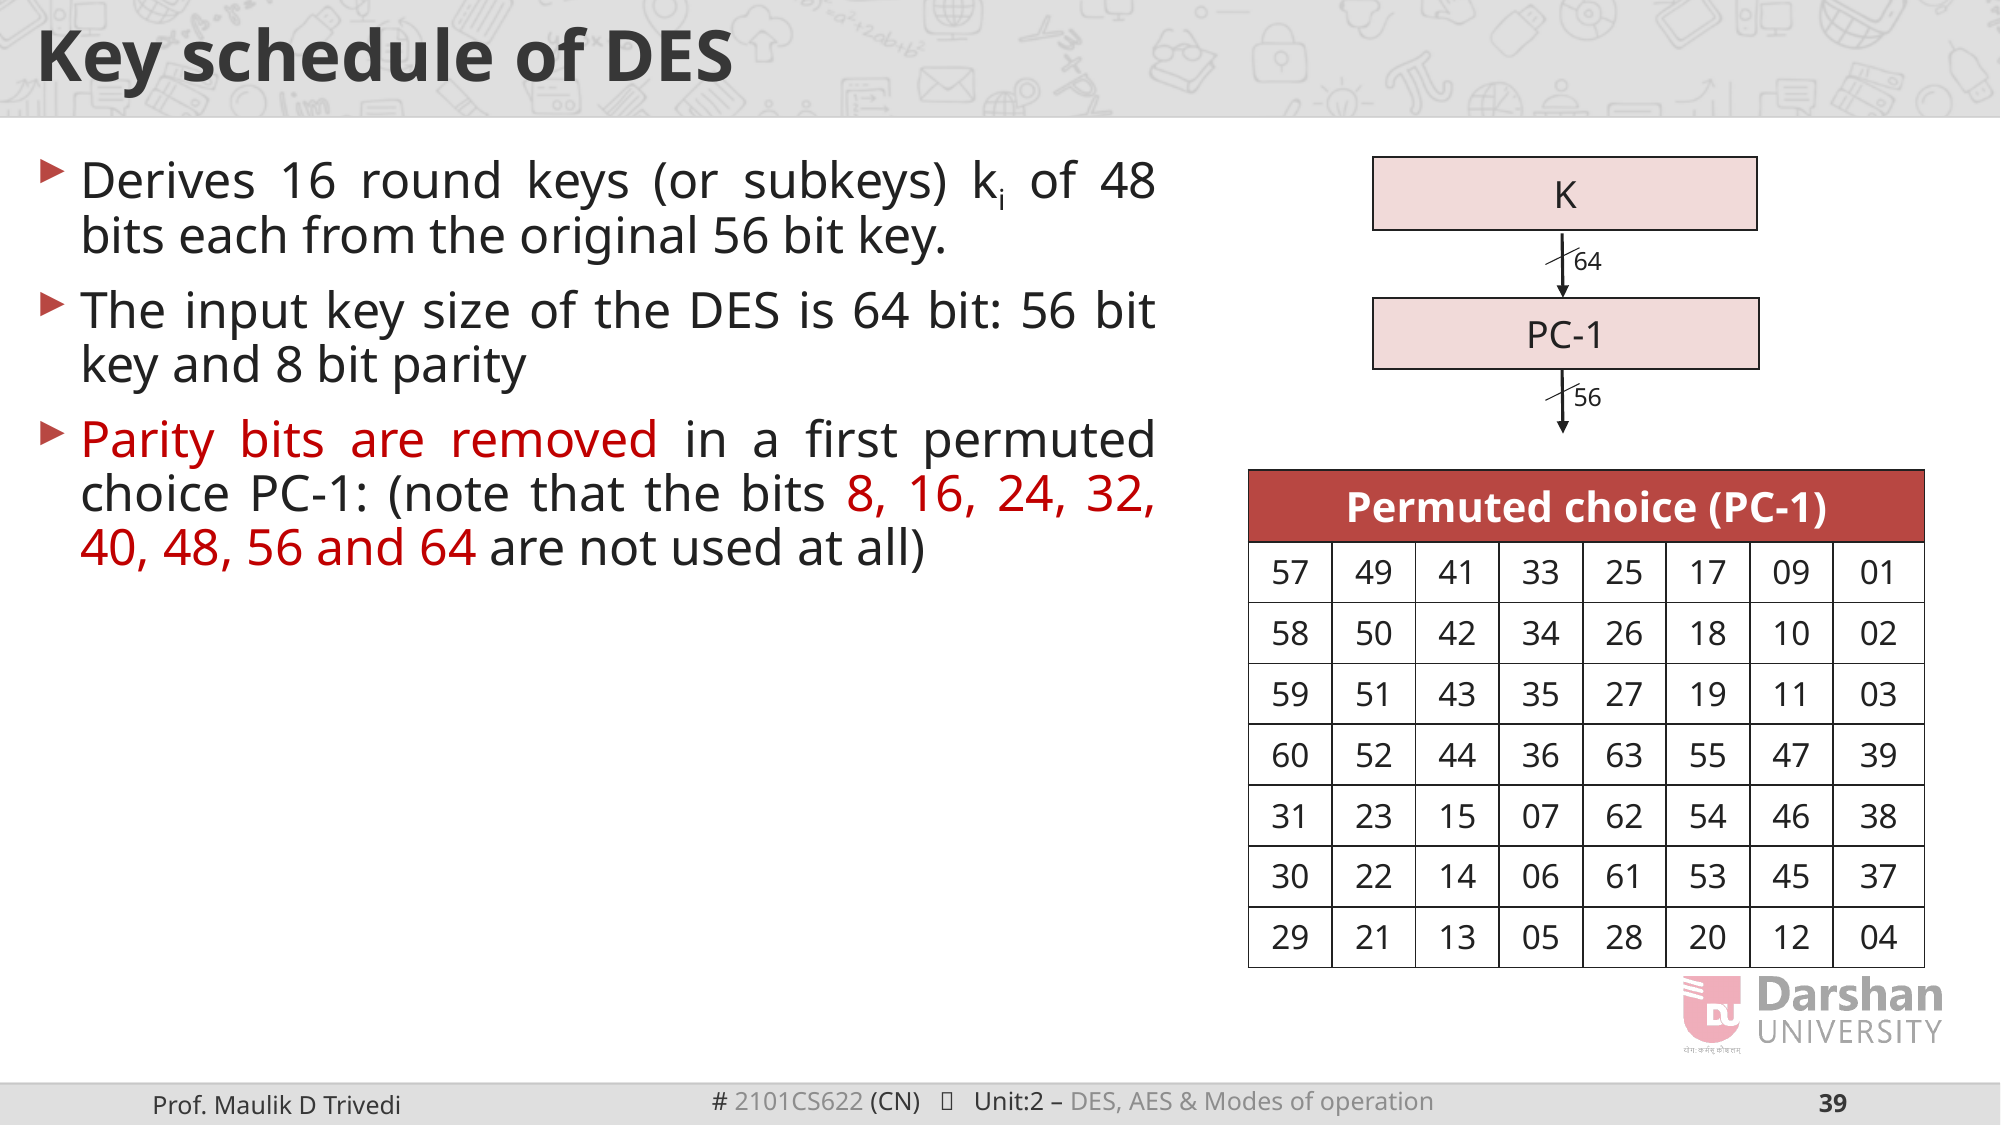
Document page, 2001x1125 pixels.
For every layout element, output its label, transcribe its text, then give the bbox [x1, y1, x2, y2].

table_cell 47 [1751, 725, 1832, 784]
table_cell 33 [1500, 543, 1582, 602]
table_cell 03 [1834, 664, 1924, 723]
table_cell 29 [1249, 908, 1331, 967]
table_cell 61 [1584, 847, 1665, 906]
table_cell 01 [1834, 543, 1924, 602]
table_cell 37 [1834, 847, 1924, 906]
table_cell 25 [1584, 543, 1665, 602]
table_cell 58 [1249, 603, 1331, 663]
table_cell 19 [1667, 664, 1749, 723]
text_box PC-1 [1372, 297, 1760, 370]
table_cell 60 [1249, 725, 1331, 784]
text_box Column [1662, 951, 1963, 1079]
table_cell 27 [1584, 664, 1665, 723]
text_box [1545, 233, 1618, 298]
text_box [1545, 369, 1618, 434]
table_cell 59 [1249, 664, 1331, 723]
table_cell 57 [1249, 543, 1331, 602]
table_cell 02 [1834, 603, 1924, 663]
table_cell 14 [1416, 847, 1498, 906]
table_cell 04 [1834, 908, 1924, 967]
table_cell 20 [1667, 908, 1749, 967]
table_cell 09 [1751, 543, 1832, 602]
table_header Permuted choice (PC-1) [1249, 471, 1924, 541]
table_cell 42 [1416, 603, 1498, 663]
table_cell 39 [1834, 725, 1924, 784]
list Derives 16 round keys (or subkeys) ki of 48 bits each from the original 56 bit key. The input key size of the DES is 64 bit: 56 bit key and 8 bit parity Parity bits are removed in a first permuted choice PC-1: (note that the bits 8, 16, 24, 32, 40, 48, 56 and 64 are not used at all) [21, 141, 1173, 1059]
table_cell 11 [1751, 664, 1832, 723]
table_cell 51 [1333, 664, 1415, 723]
title Key schedule of DES [0, 0, 2000, 117]
table_cell 15 [1416, 786, 1498, 845]
table_cell 18 [1667, 603, 1749, 663]
table_cell 43 [1416, 664, 1498, 723]
table_cell 21 [1333, 908, 1415, 967]
text_box K [1372, 156, 1758, 231]
table_cell 50 [1333, 603, 1415, 663]
table_cell 35 [1500, 664, 1582, 723]
table_cell 13 [1416, 908, 1498, 967]
table_cell 45 [1751, 847, 1832, 906]
table_cell 55 [1667, 725, 1749, 784]
table_cell 12 [1751, 908, 1832, 967]
table_cell 28 [1584, 908, 1665, 967]
table_cell 44 [1416, 725, 1498, 784]
table_cell 22 [1333, 847, 1415, 906]
table_cell 10 [1751, 603, 1832, 663]
table_cell 46 [1751, 786, 1832, 845]
table_cell 30 [1249, 847, 1331, 906]
table_cell 06 [1500, 847, 1582, 906]
table_cell 36 [1500, 725, 1582, 784]
table_cell 34 [1500, 603, 1582, 663]
table_cell 63 [1584, 725, 1665, 784]
table_cell 26 [1584, 603, 1665, 663]
table_cell 31 [1249, 786, 1331, 845]
table_cell 53 [1667, 847, 1749, 906]
table_cell 07 [1500, 786, 1582, 845]
table_cell 54 [1667, 786, 1749, 845]
table_cell 49 [1333, 543, 1415, 602]
table_cell 41 [1416, 543, 1498, 602]
table_cell 38 [1834, 786, 1924, 845]
table_cell 62 [1584, 786, 1665, 845]
table_cell 05 [1500, 908, 1582, 967]
table_cell 52 [1333, 725, 1415, 784]
table_cell 17 [1667, 543, 1749, 602]
table_cell 23 [1333, 786, 1415, 845]
